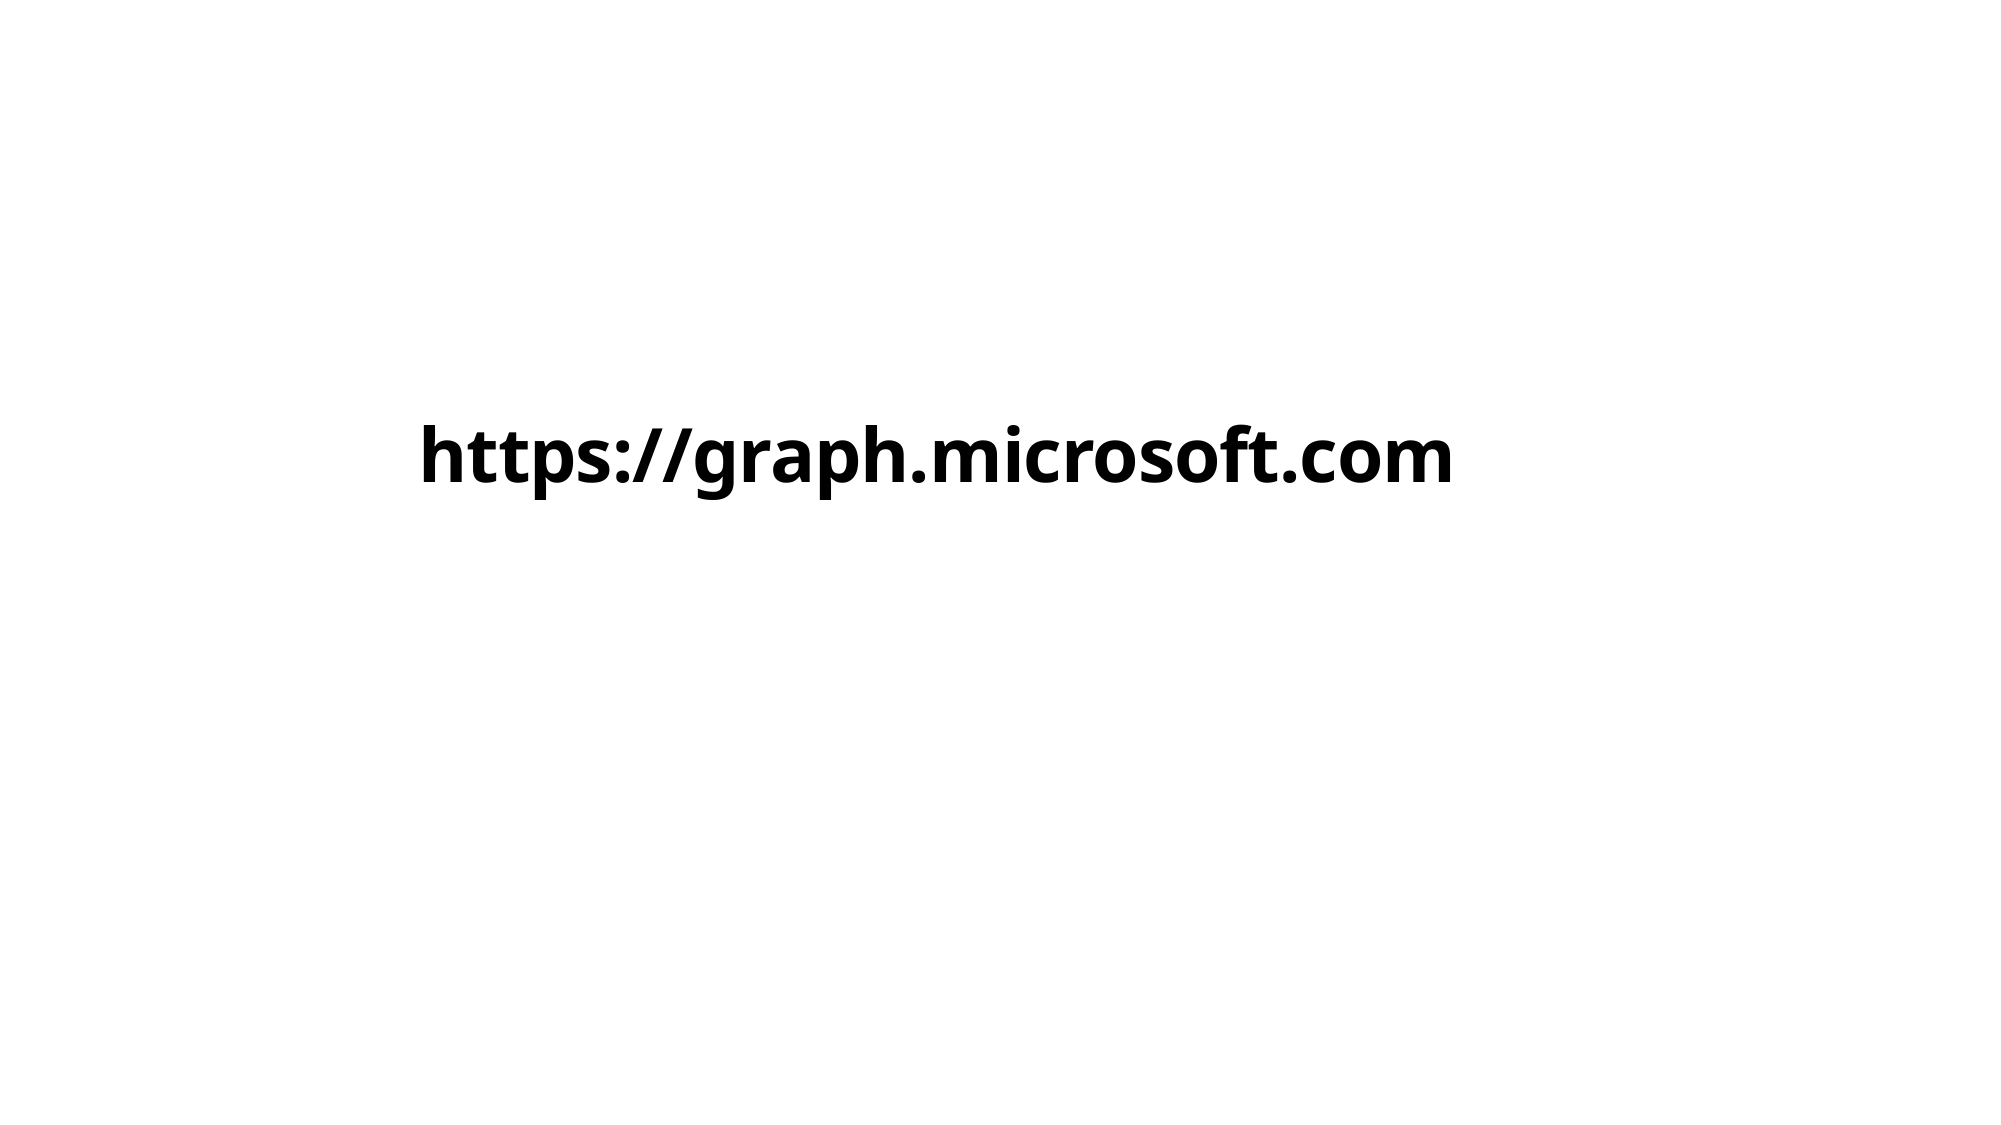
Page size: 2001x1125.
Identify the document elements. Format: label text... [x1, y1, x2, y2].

title https://graph.microsoft.com [418, 407, 1582, 626]
